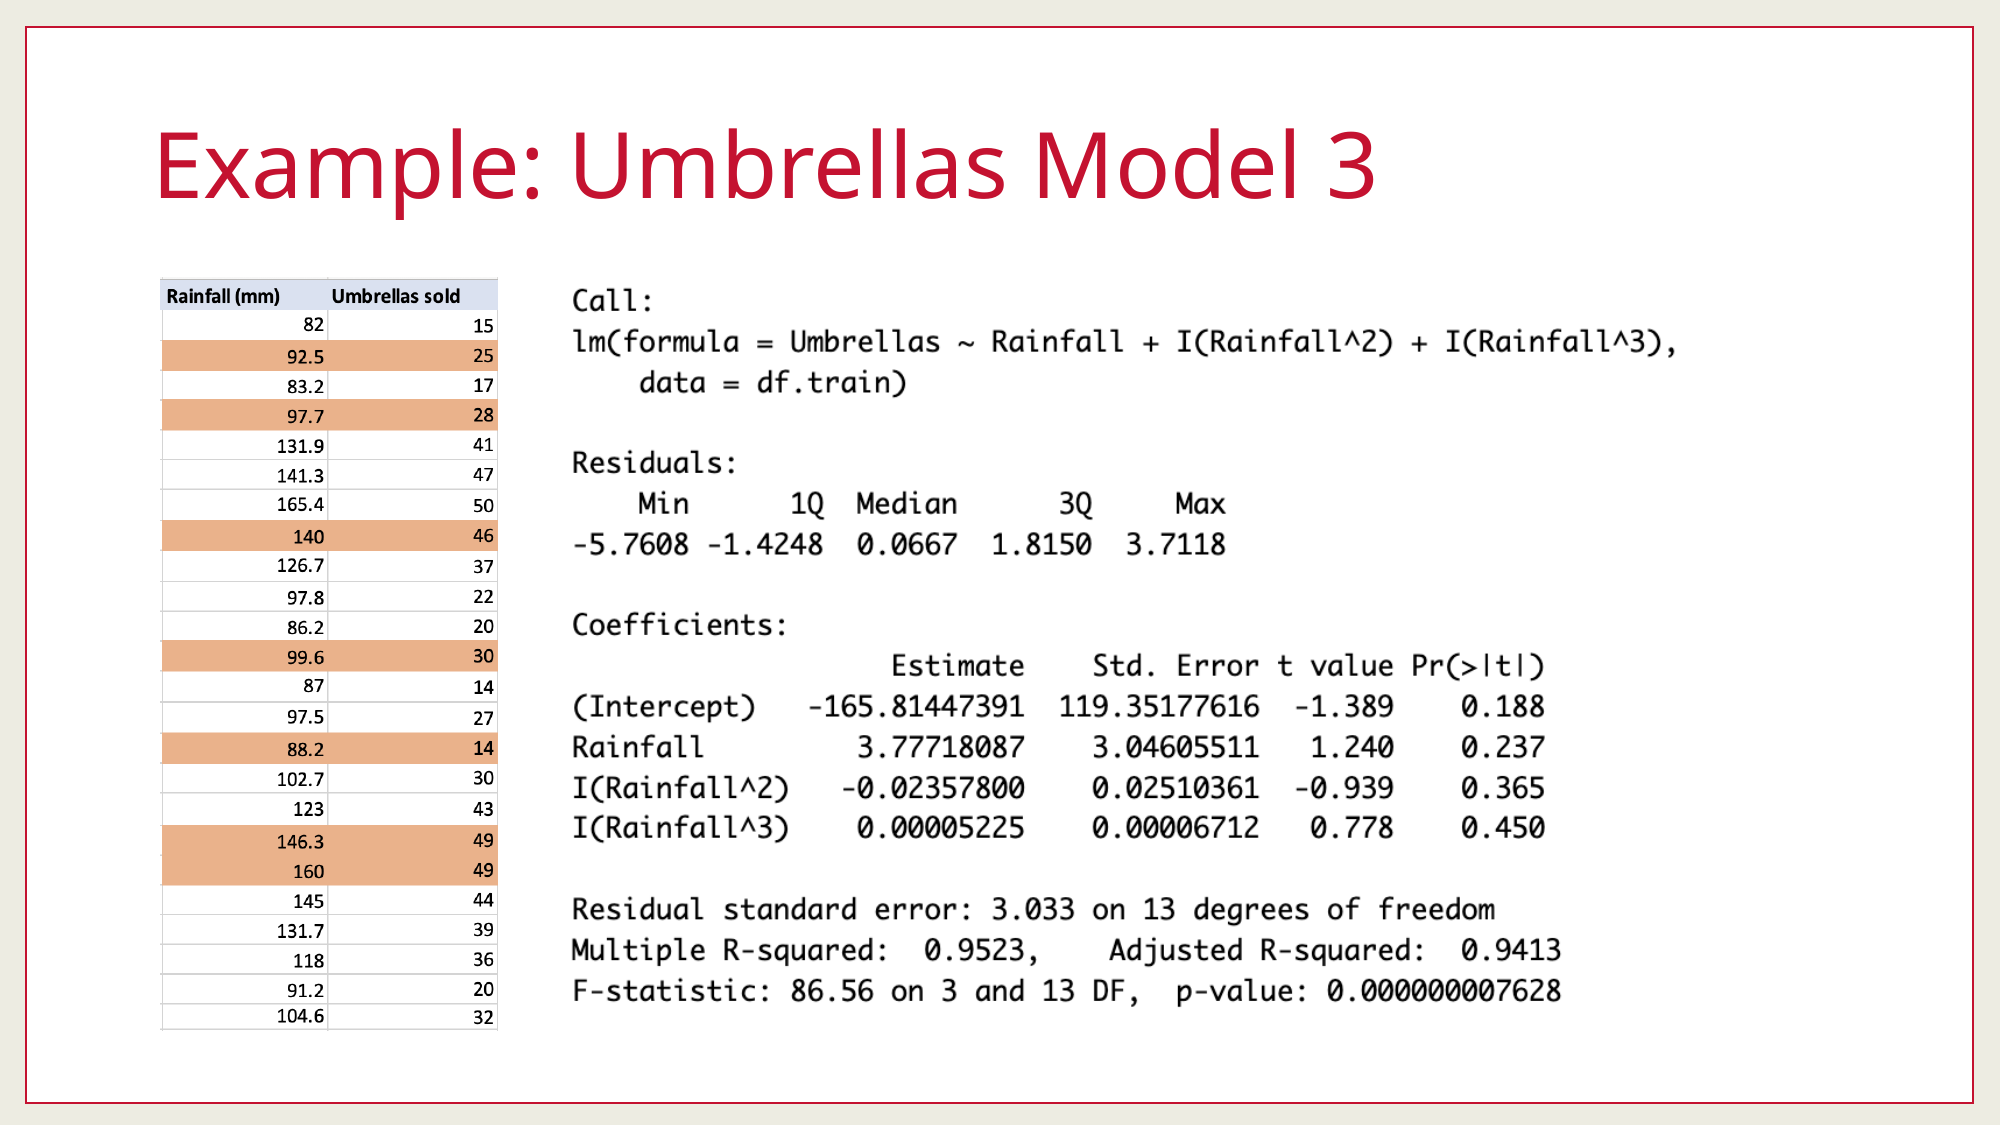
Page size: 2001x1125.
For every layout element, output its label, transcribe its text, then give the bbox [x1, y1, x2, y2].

picture [565, 269, 1686, 1015]
title Example: Umbrellas Model 3 [137, 59, 1945, 278]
picture [160, 277, 499, 1031]
